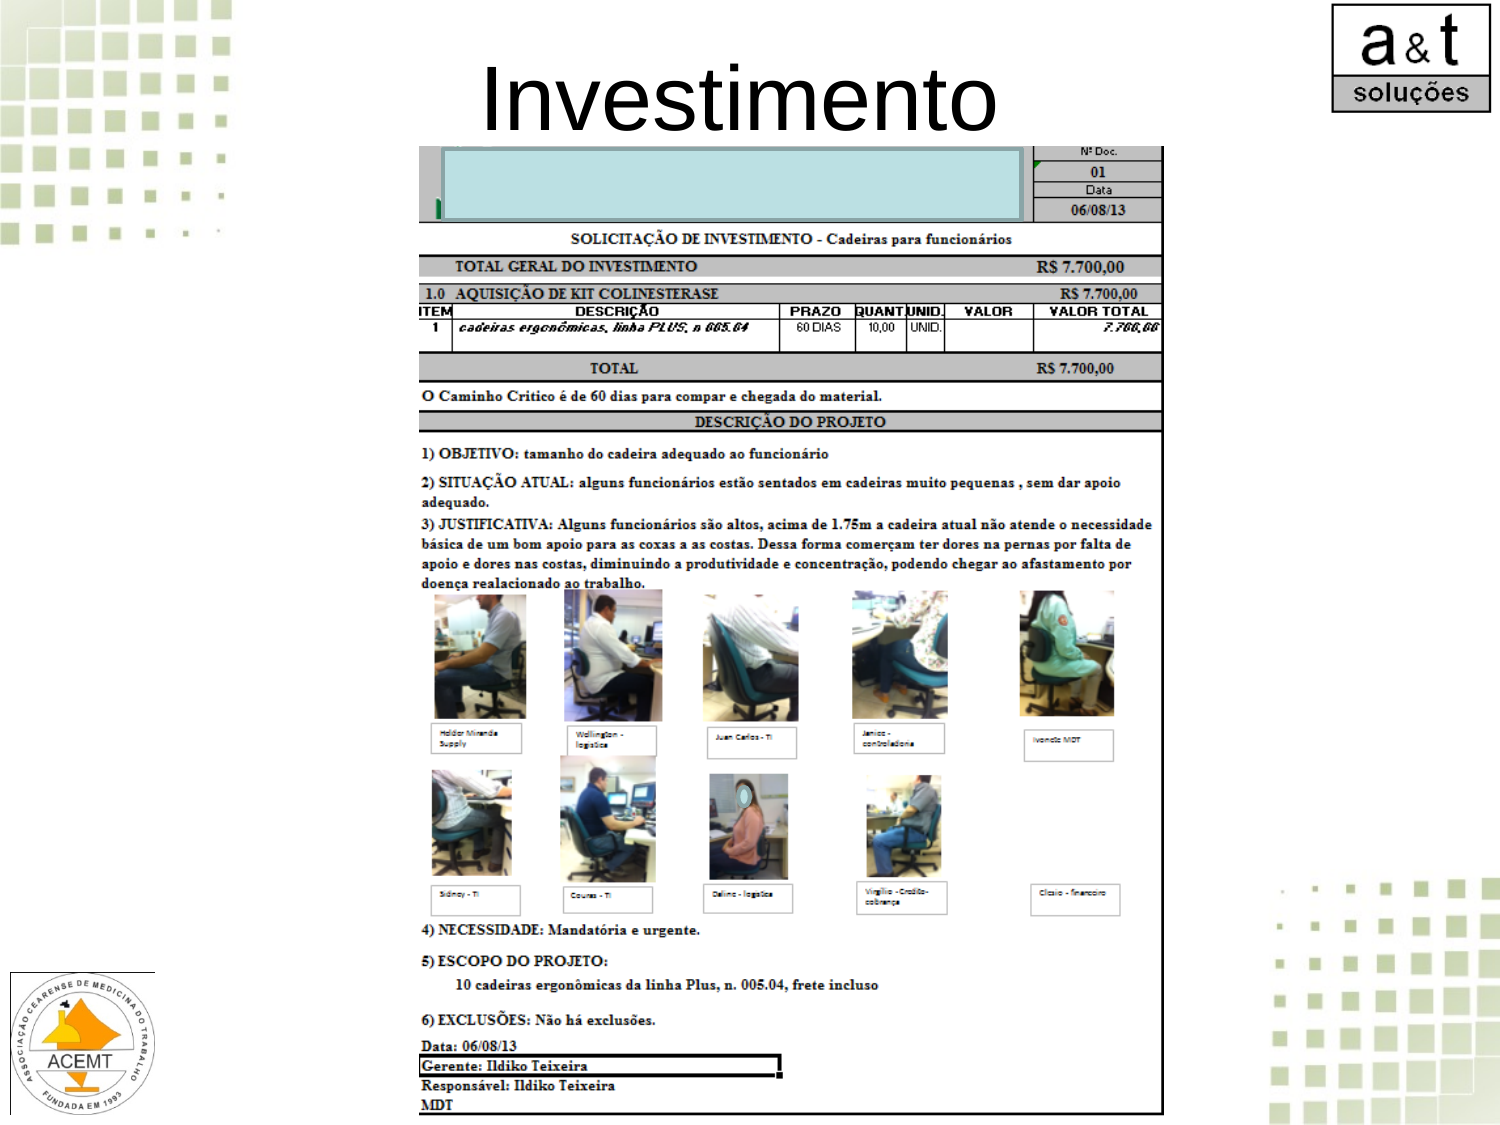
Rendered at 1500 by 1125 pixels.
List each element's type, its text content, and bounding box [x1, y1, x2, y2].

picture [1416, 0, 1500, 118]
picture [1257, 869, 1500, 1125]
picture [0, 0, 243, 256]
title Investimento [64, 0, 1416, 188]
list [418, 145, 1164, 1119]
picture [10, 972, 155, 1115]
